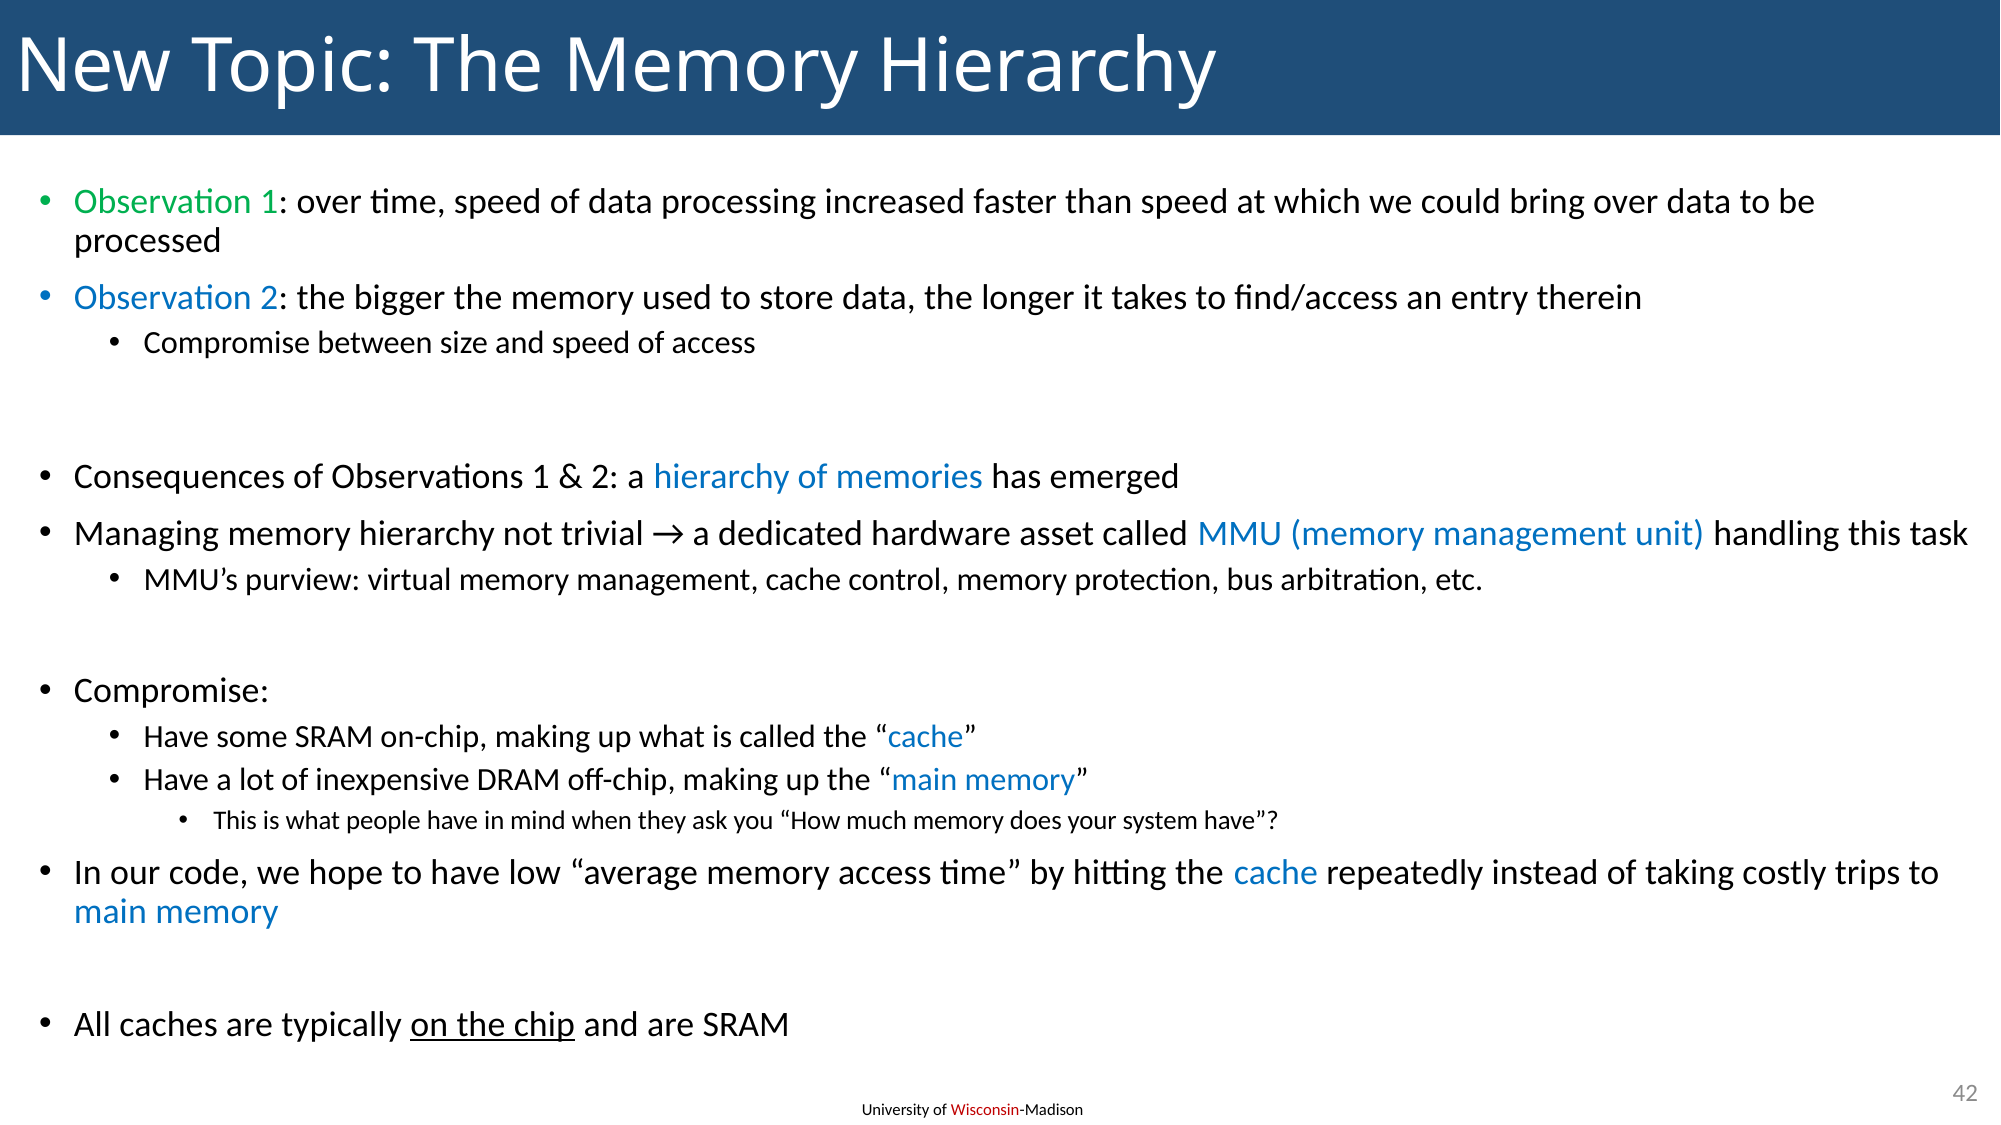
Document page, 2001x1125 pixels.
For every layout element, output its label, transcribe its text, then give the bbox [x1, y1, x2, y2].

slide_number 42 [1879, 1069, 1994, 1114]
list Observation 1: over time, speed of data processing increased faster than speed at which we could bring over data to be processed Observation 2: the bigger the memory used to store data, the longer it takes to find/access an entry therein Compromise between size and speed of access Consequences of Observations 1 & 2: a hierarchy of memories has emerged Managing memory hierarchy not trivial → a dedicated hardware asset called MMU (memory management unit) handling this task MMU’s purview: virtual memory management, cache control, memory protection, bus arbitration, etc. Compromise: Have some SRAM on-chip, making up what is called the “cache” Have a lot of inexpensive DRAM off-chip, making up the “main memory” This is what people have in mind when they ask you “How much memory does your system have”? In our code, we hope to have low “average memory access time” by hitting the cache repeatedly instead of taking costly trips to main memory All caches are typically on the chip and are SRAM [24, 175, 1987, 1086]
title New Topic: The Memory Hierarchy [0, 0, 2000, 136]
